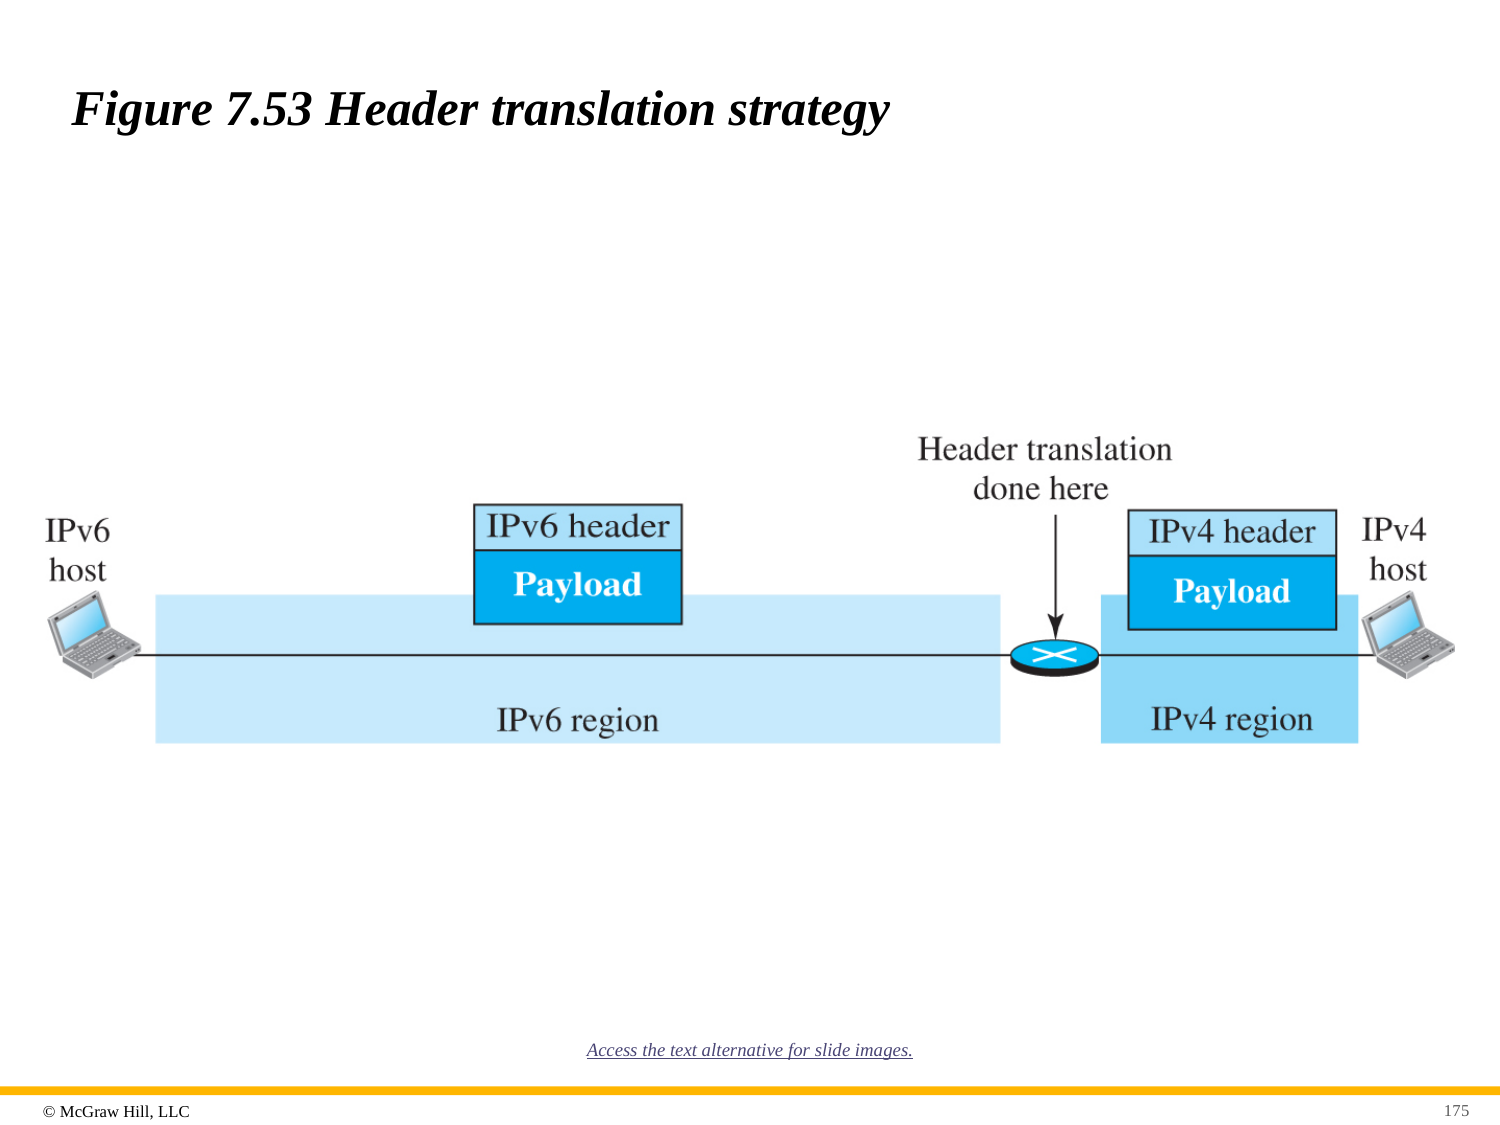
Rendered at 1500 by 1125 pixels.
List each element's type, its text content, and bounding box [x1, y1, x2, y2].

title Figure 7.53 Header translation strategy [56, 50, 1444, 162]
picture [44, 431, 1455, 746]
slide_number 175 [1418, 1096, 1477, 1123]
list Access the text alternative for slide images. [525, 1033, 975, 1066]
